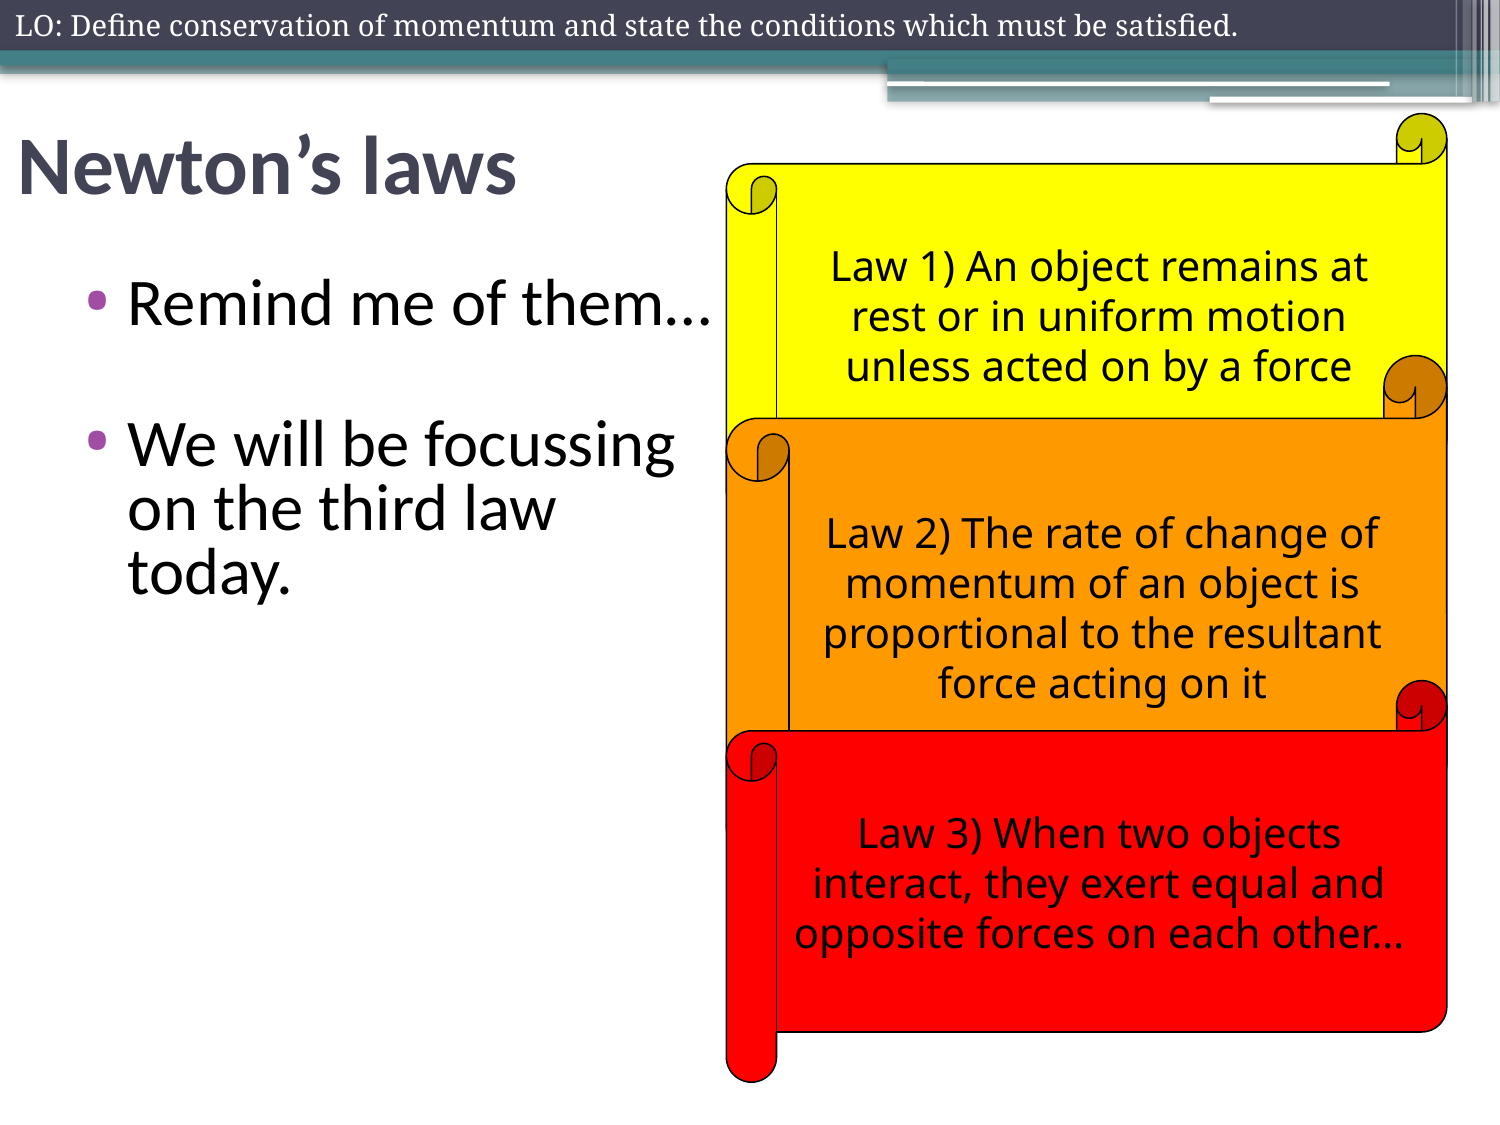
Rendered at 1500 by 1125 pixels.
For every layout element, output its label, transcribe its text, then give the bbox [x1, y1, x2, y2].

text_box Law 3) When two objects interact, they exert equal and opposite forces on each other… [726, 680, 1447, 1083]
text_box Law 2) The rate of change of momentum of an object is proportional to the resultant force acting on it [726, 355, 1447, 750]
list Remind me of them… We will be focussing on the third law today. [53, 267, 726, 951]
text_box LO: Define conservation of momentum and state the conditions which must be satisfied. [0, 0, 1495, 50]
title Newton’s laws [2, 78, 1432, 244]
text_box Law 1) An object remains at rest or in uniform motion unless acted on by a force [726, 113, 1447, 443]
